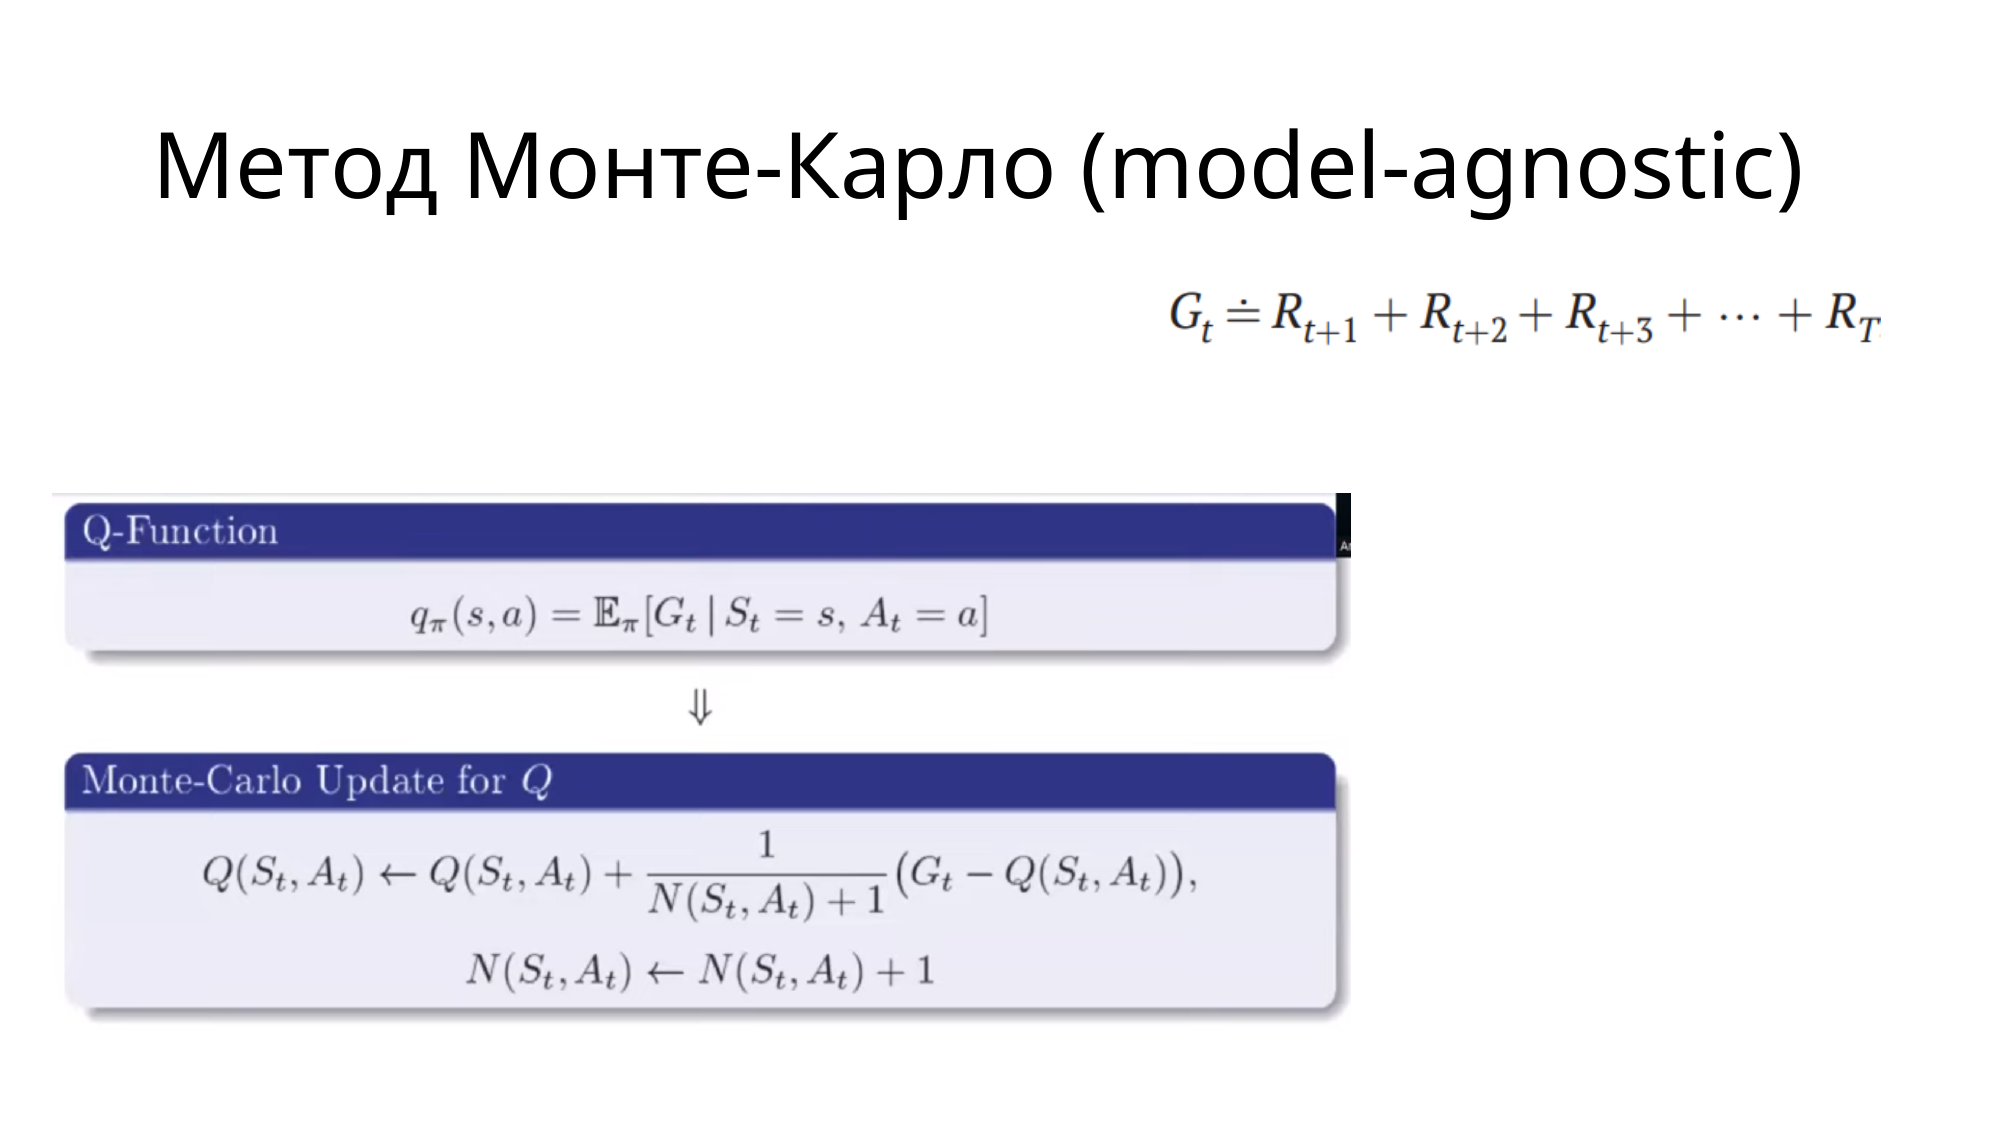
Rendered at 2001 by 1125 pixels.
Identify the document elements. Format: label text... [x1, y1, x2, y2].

picture [1140, 243, 1881, 366]
title Метод Монте-Карло (model-agnostic) [137, 59, 1863, 278]
picture [52, 493, 1351, 1030]
